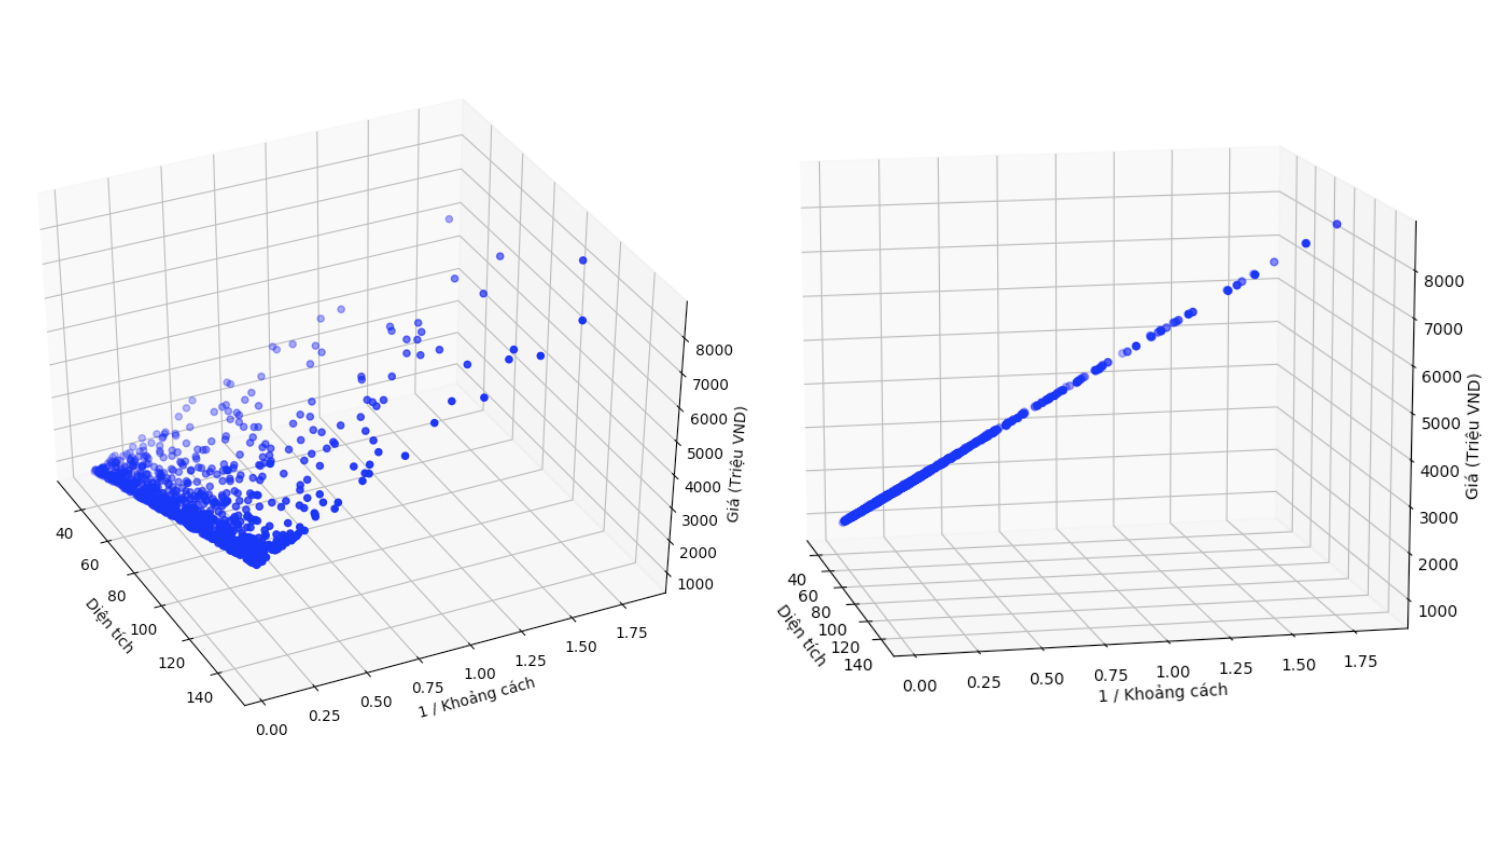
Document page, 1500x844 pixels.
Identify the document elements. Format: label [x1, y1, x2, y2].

picture [18, 89, 759, 748]
picture [769, 131, 1490, 716]
